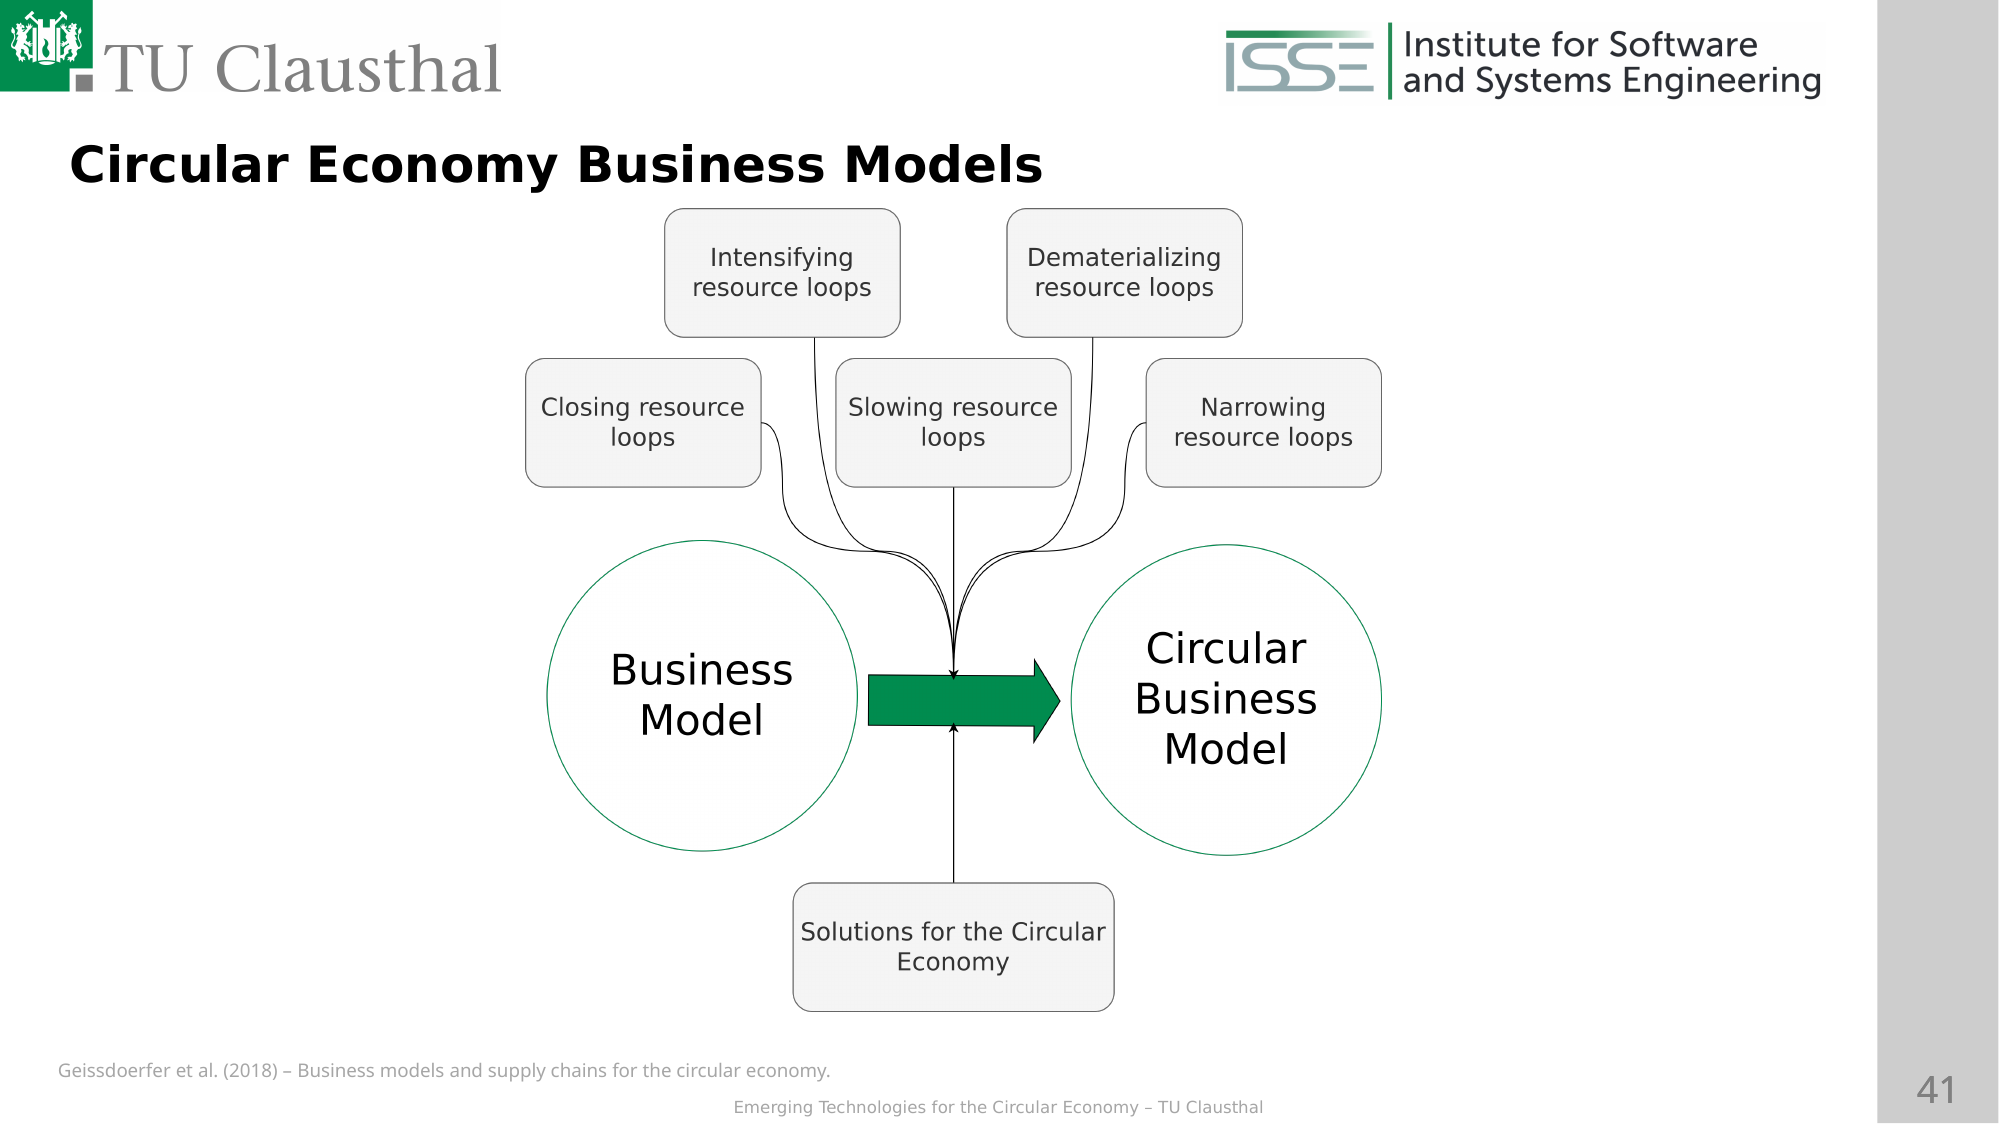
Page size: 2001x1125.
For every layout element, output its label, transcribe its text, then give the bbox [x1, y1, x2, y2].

text_box Circular Economy Business Models [55, 125, 1818, 207]
picture [524, 208, 1382, 1012]
picture [0, 0, 501, 92]
text_box Geissdoerfer et al. (2018) – Business models and supply chains for the circular economy. [43, 1051, 1105, 1089]
picture [1218, 22, 1826, 106]
